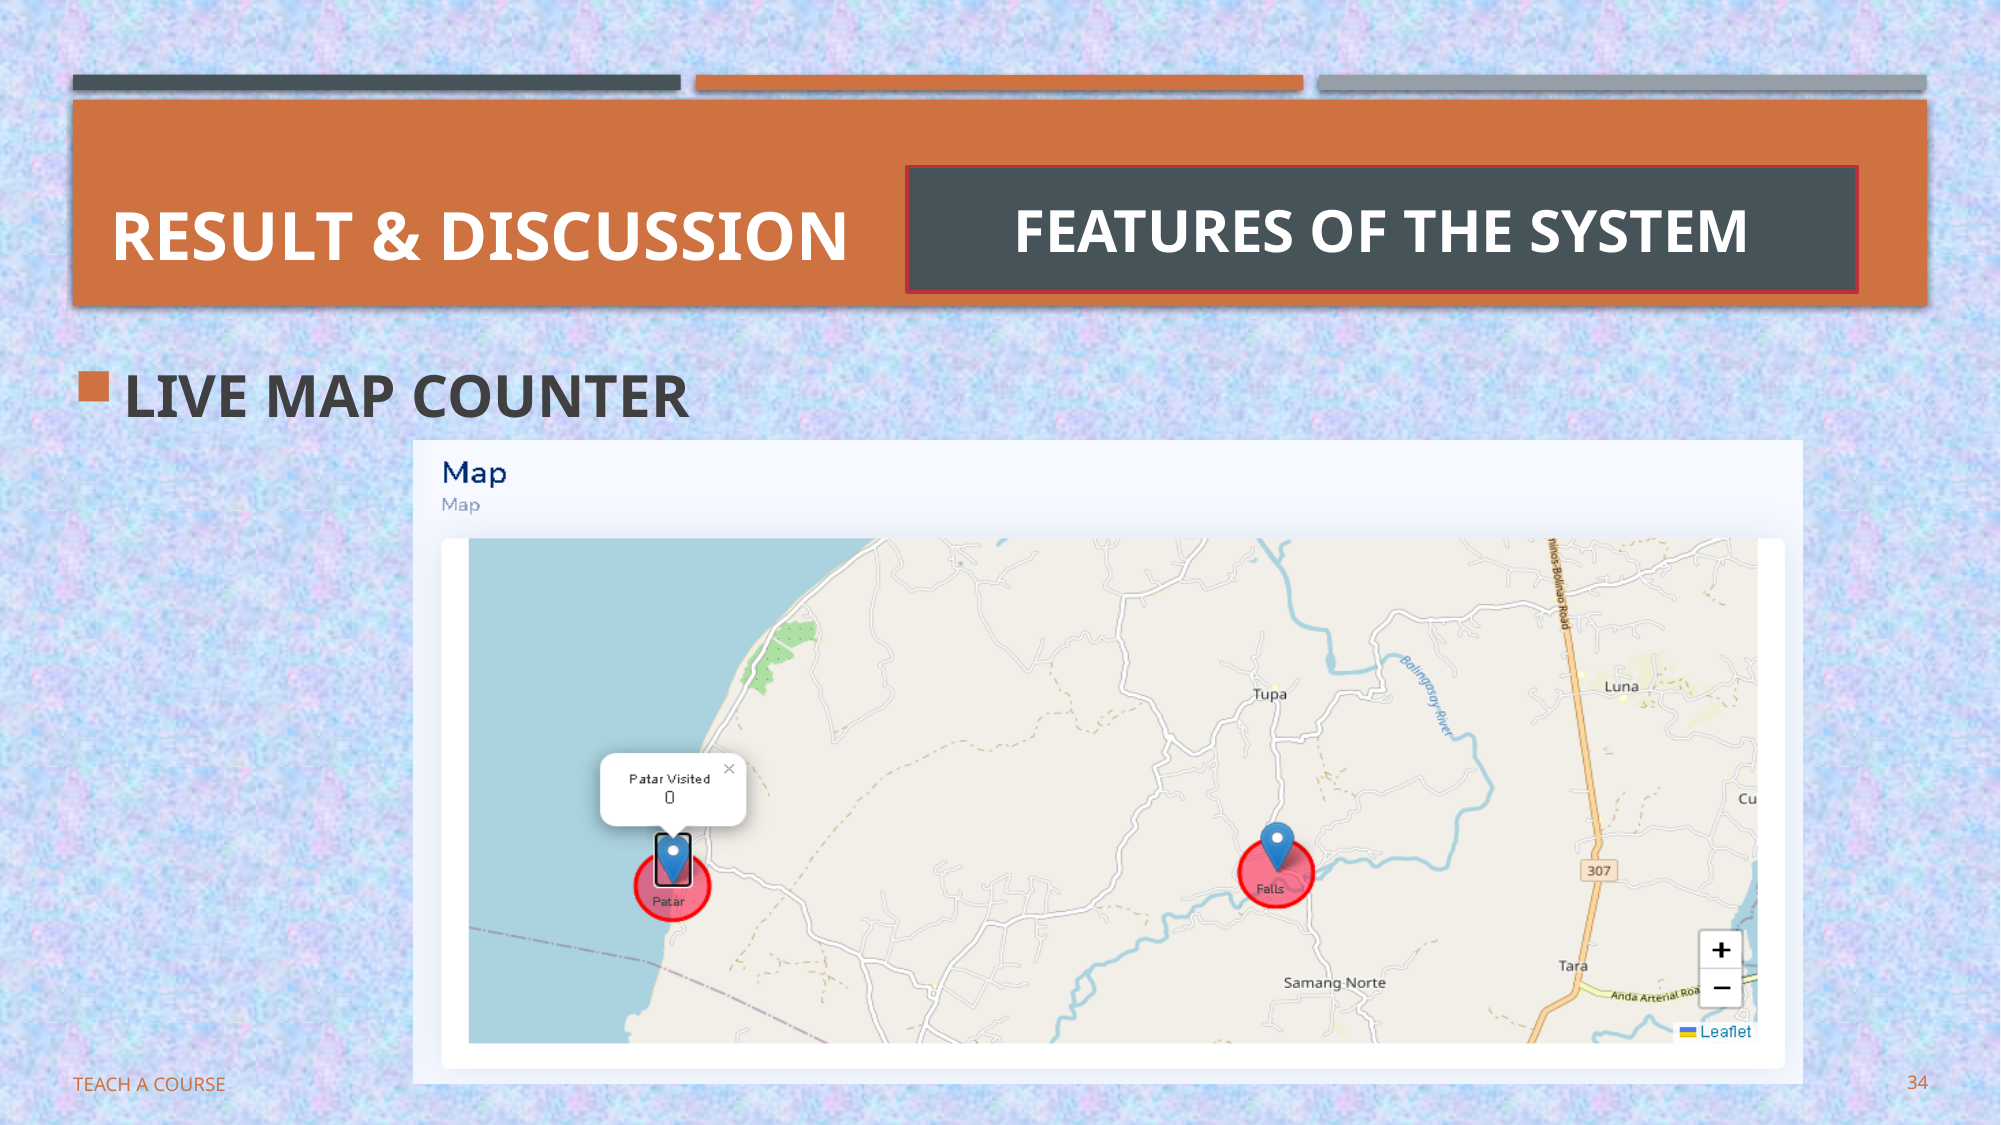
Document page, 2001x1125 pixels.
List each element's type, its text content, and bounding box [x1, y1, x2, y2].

picture [0, 0, 2001, 1125]
footer Teach a Course [58, 1053, 1177, 1114]
text_box LIVE MAP COUNTER [58, 322, 949, 465]
text_box FEATURES OF THE SYSTEM [905, 165, 1859, 294]
title RESULT & DISCUSSION [95, 119, 1905, 282]
slide_number 34 [1770, 1053, 1944, 1114]
